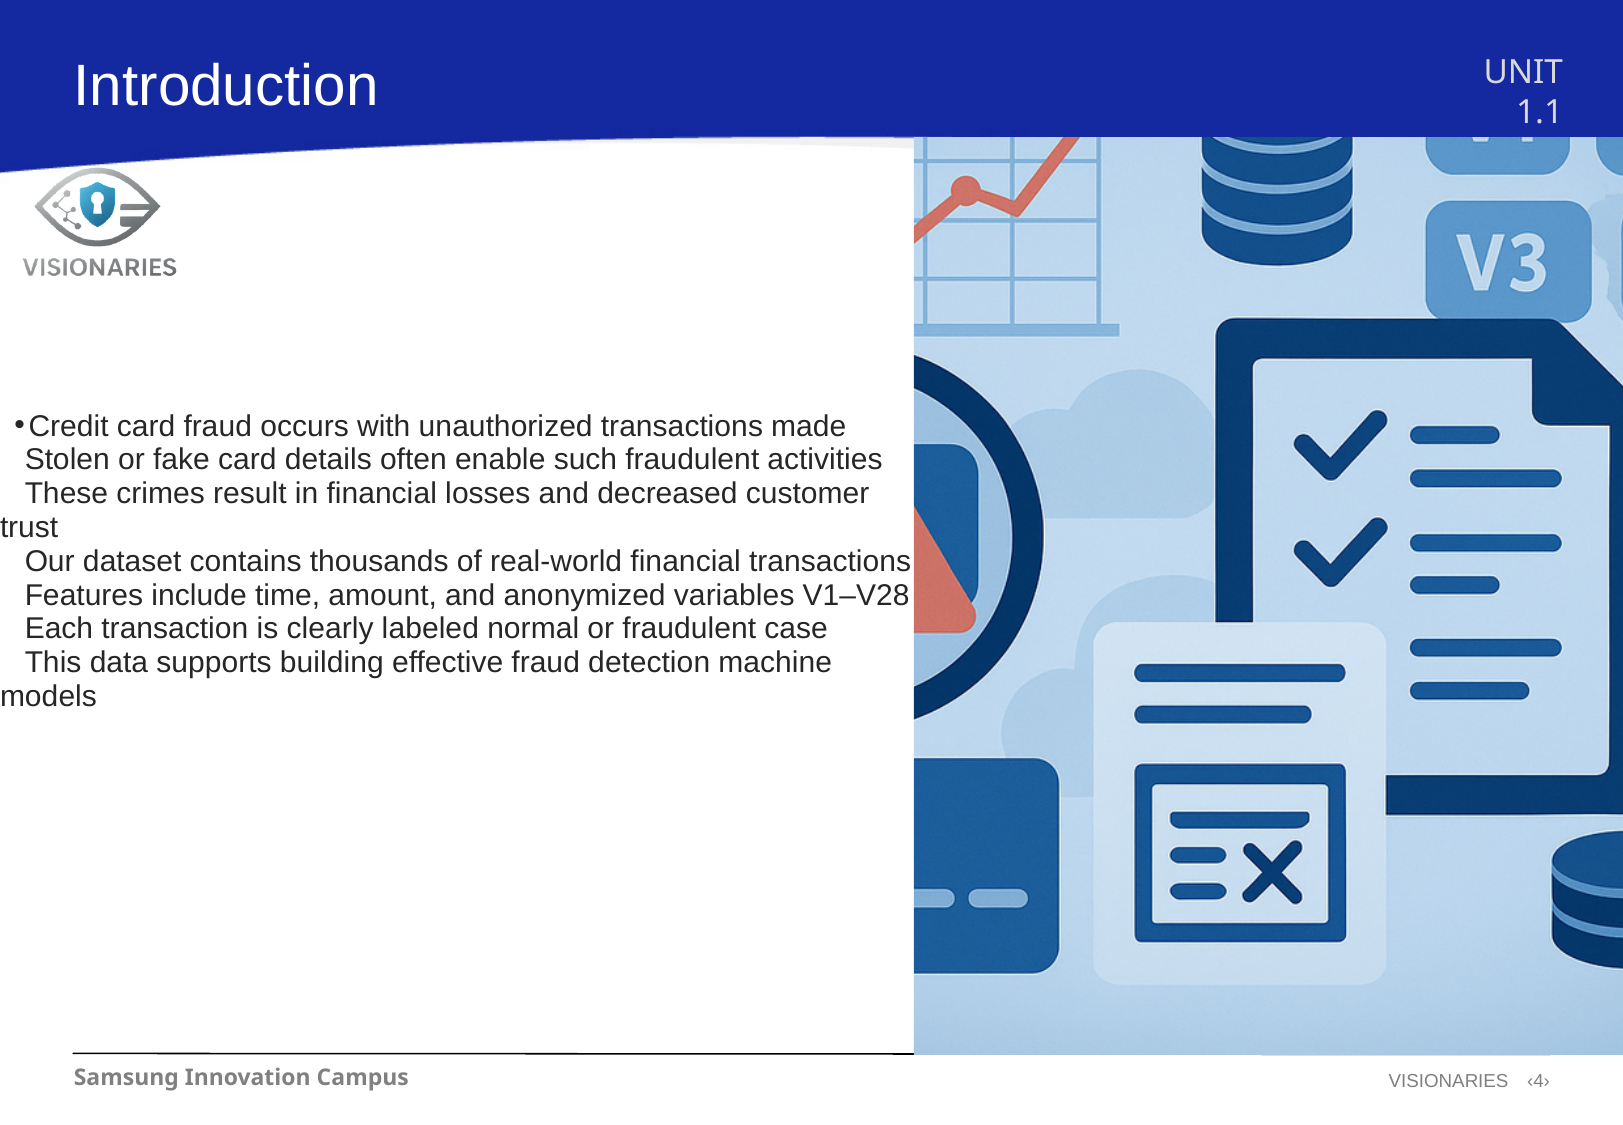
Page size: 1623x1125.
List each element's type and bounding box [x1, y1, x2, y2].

text_box [0, 120, 196, 317]
text_box [1509, 1065, 1551, 1096]
text_box [1122, 1065, 1509, 1096]
text_box [0, 0, 1623, 1125]
